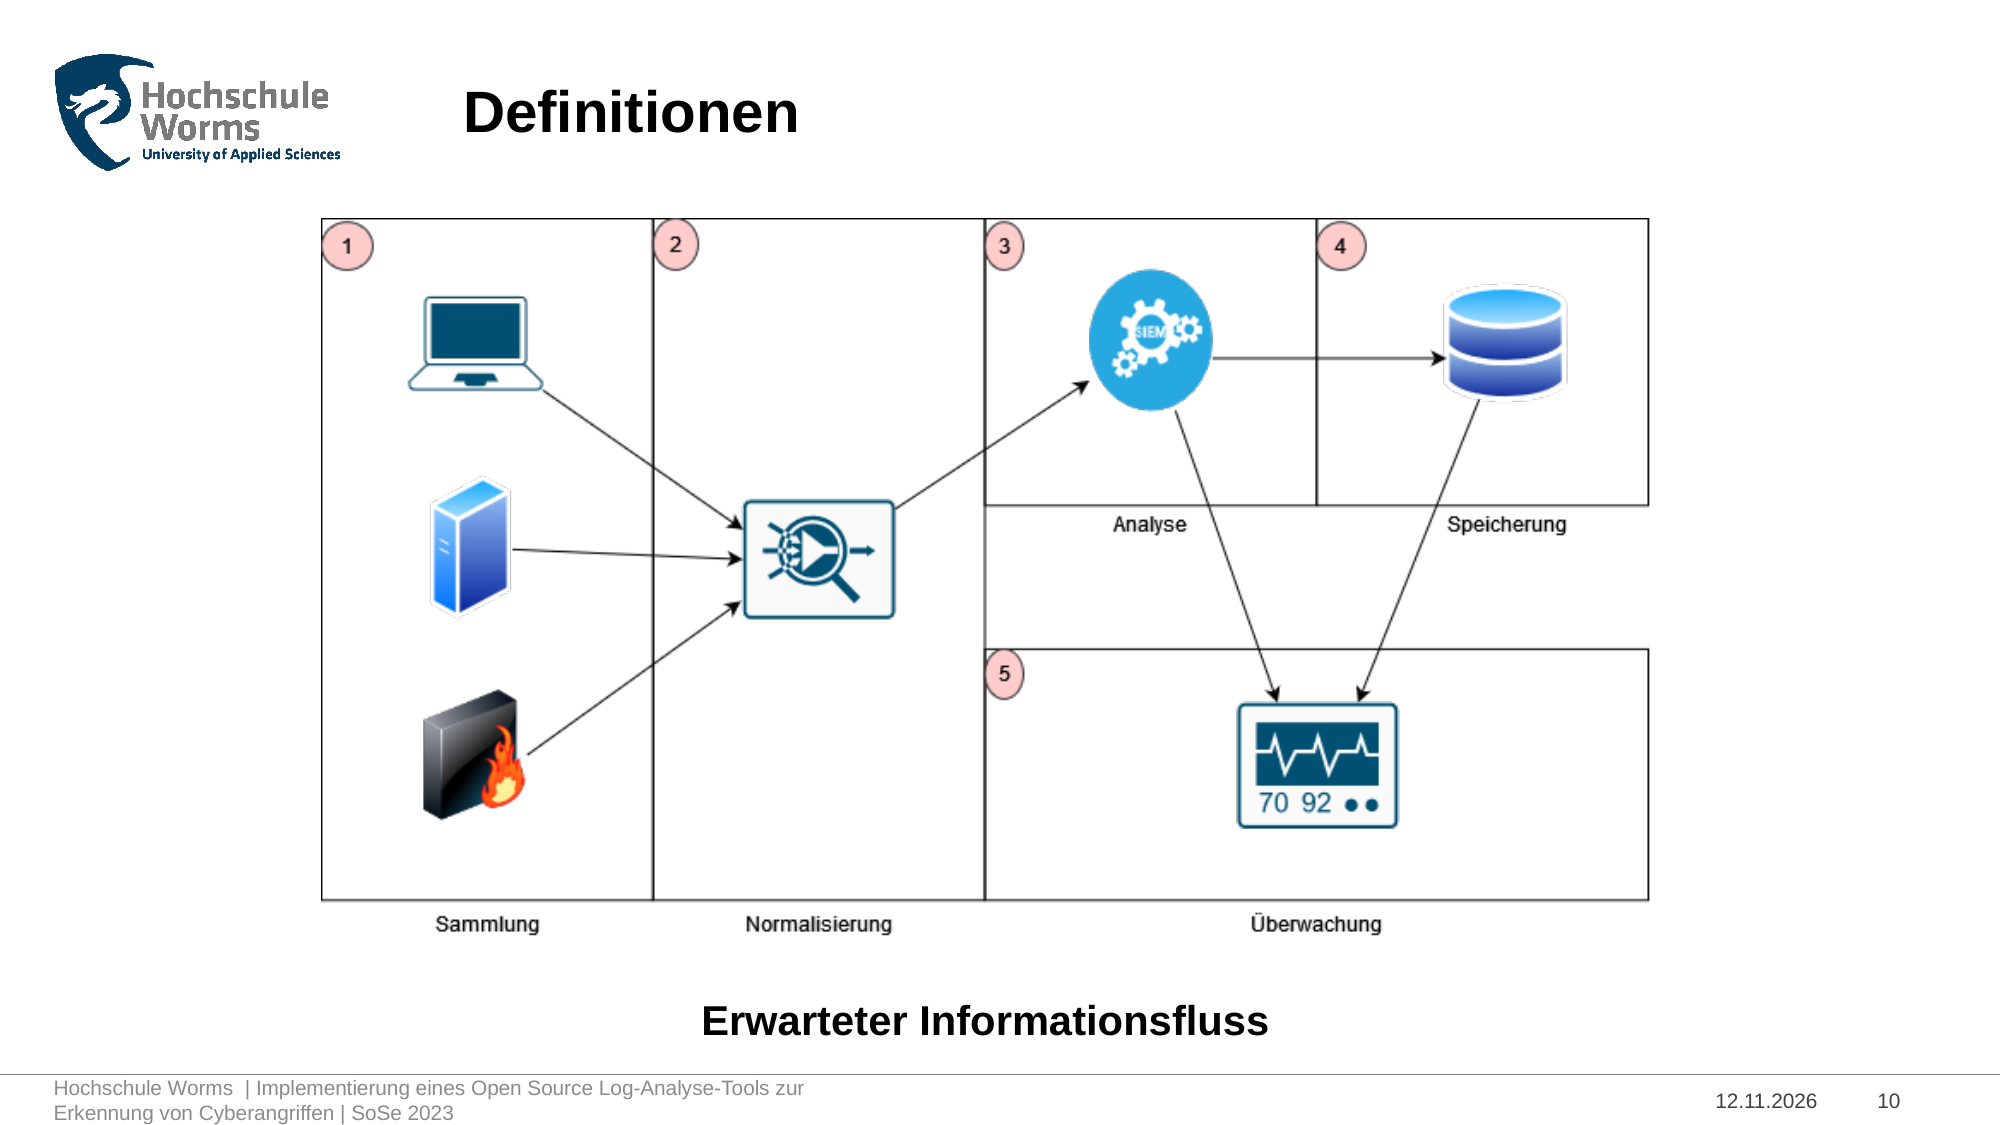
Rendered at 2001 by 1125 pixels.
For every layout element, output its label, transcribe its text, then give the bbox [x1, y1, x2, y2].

footer Hochschule Worms | Implementierung eines Open Source Log-Analyse-Tools zur Erkennung von Cyberangriffen | SoSe 2023 [38, 1074, 839, 1125]
slide_number 10 [1862, 1074, 1943, 1125]
picture [320, 218, 1653, 980]
title Definitionen [448, 55, 1863, 172]
list Erwarteter Informationsfluss [686, 980, 1314, 1053]
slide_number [1693, 1074, 1833, 1125]
picture [55, 54, 340, 171]
